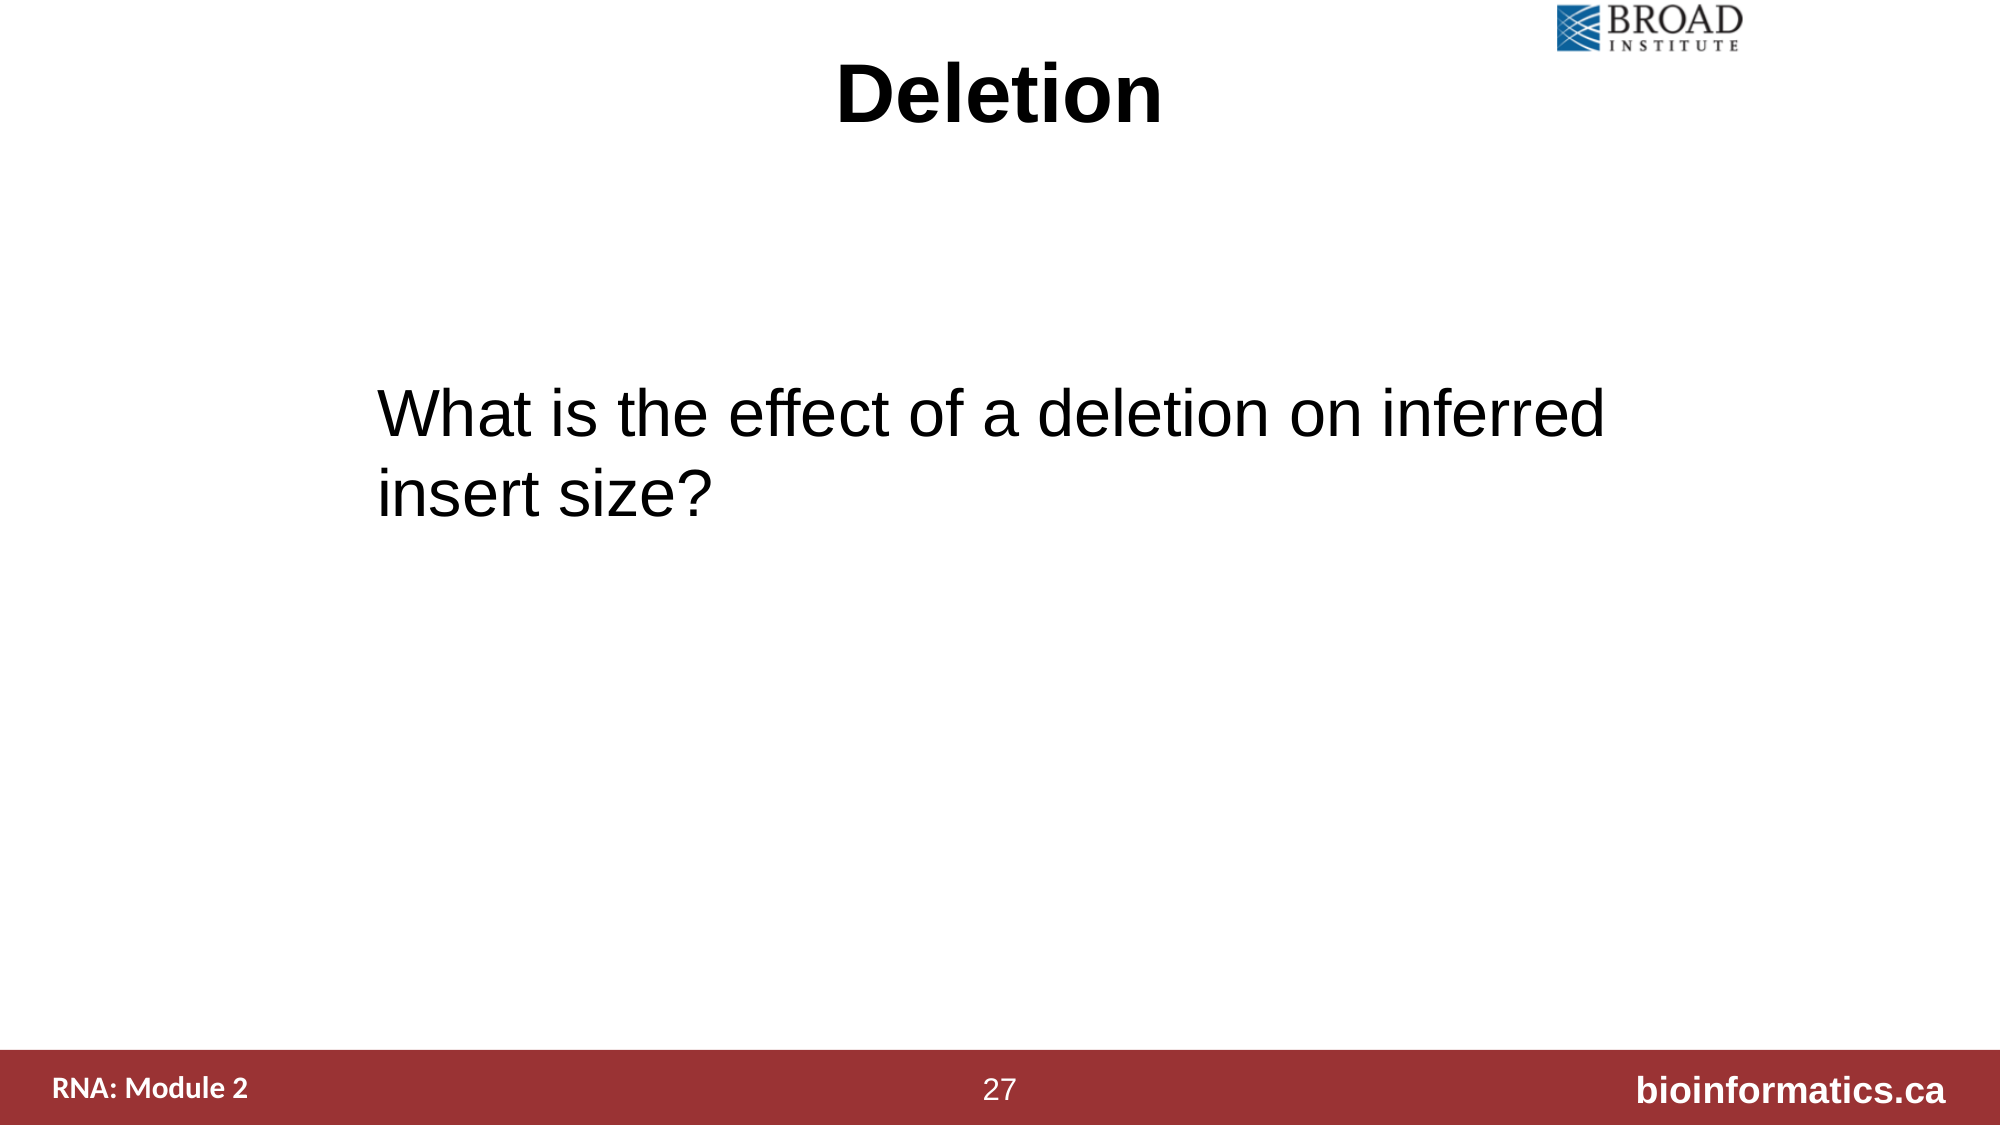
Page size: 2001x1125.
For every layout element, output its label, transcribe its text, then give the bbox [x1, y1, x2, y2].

title Deletion [275, 0, 1725, 183]
picture [1554, 0, 1747, 58]
text_box What is the effect of a deletion on inferred insert size? [362, 362, 1625, 538]
